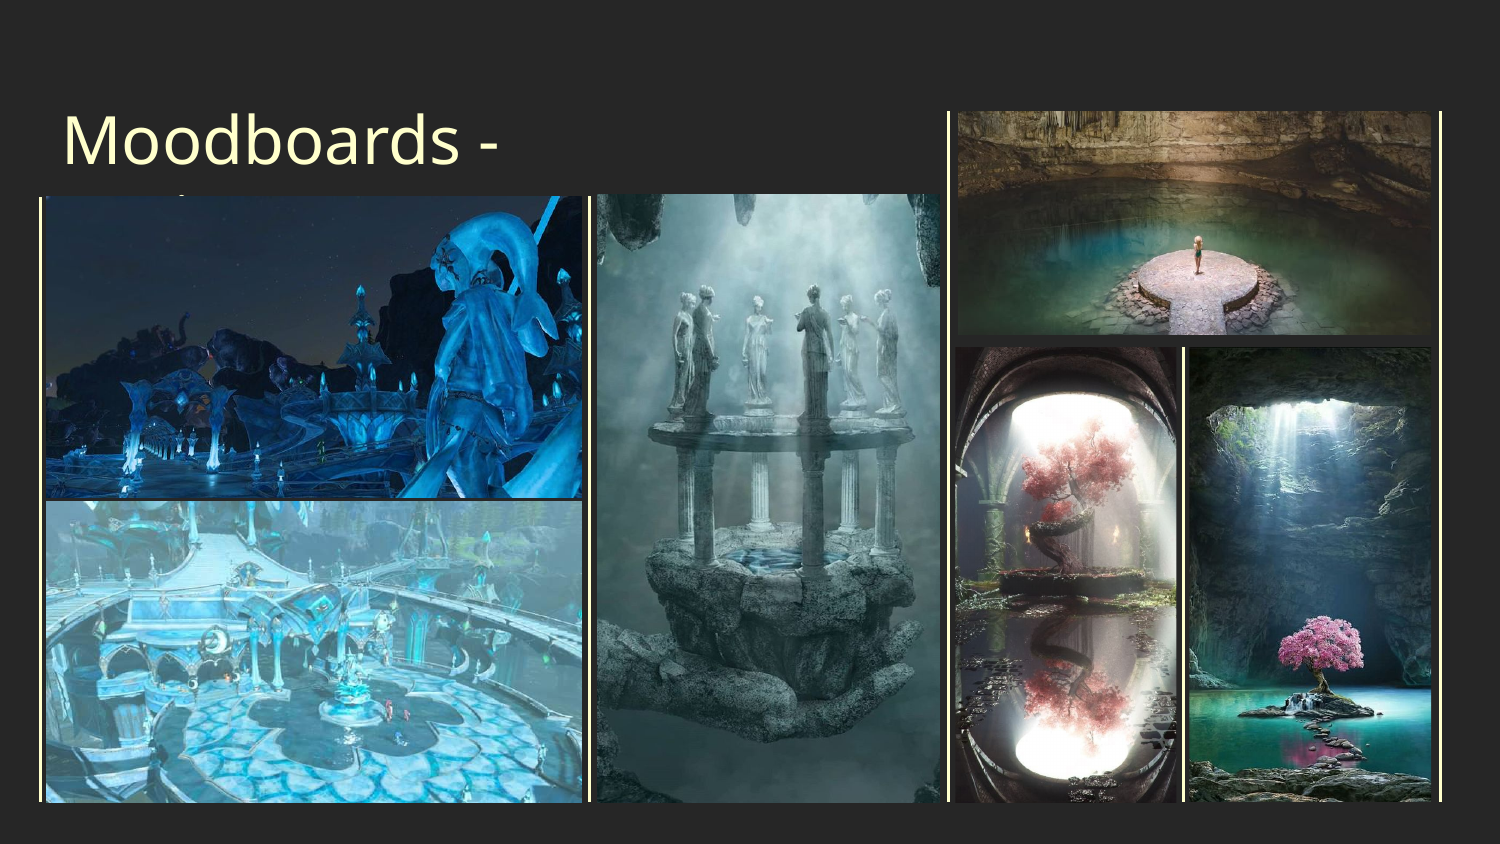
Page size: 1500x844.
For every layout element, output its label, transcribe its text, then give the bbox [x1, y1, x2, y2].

picture [46, 196, 583, 498]
title Moodboards - Environment [46, 82, 940, 177]
picture [957, 111, 1432, 335]
picture [597, 193, 941, 803]
picture [1189, 346, 1432, 802]
picture [46, 501, 583, 803]
picture [573, 440, 583, 498]
picture [521, 259, 525, 273]
picture [955, 346, 1177, 803]
